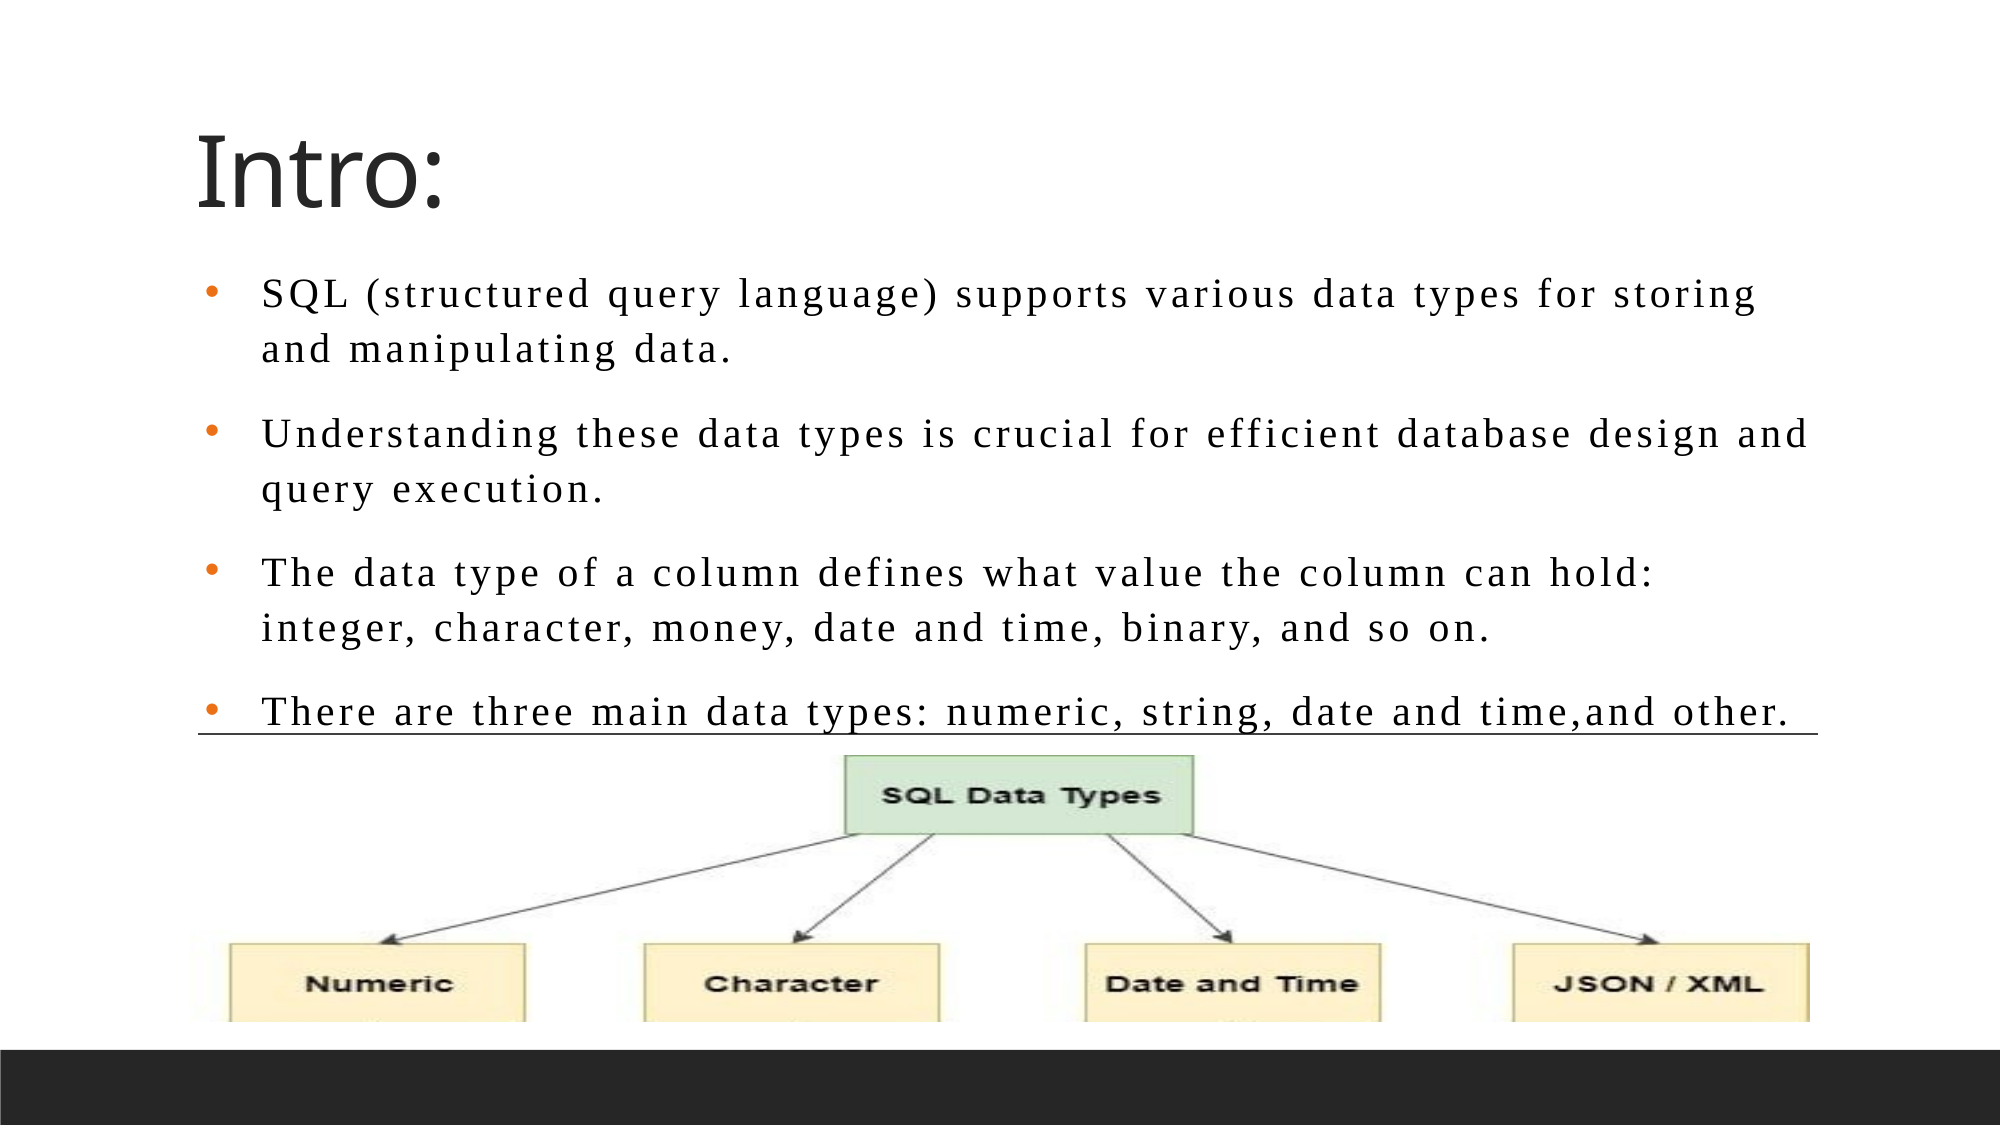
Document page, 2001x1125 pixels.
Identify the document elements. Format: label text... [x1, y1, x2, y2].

subtitle SQL (structured query language) supports various data types for storing and manipulating data. Understanding these data types is crucial for efficient database design and query execution. The data type of a column defines what value the column can hold: integer, character, money, date and time, binary, and so on. There are three main data types: numeric, string, date and time,and other. [190, 253, 1841, 872]
picture [189, 754, 1811, 1022]
title Intro: [180, 124, 1830, 237]
